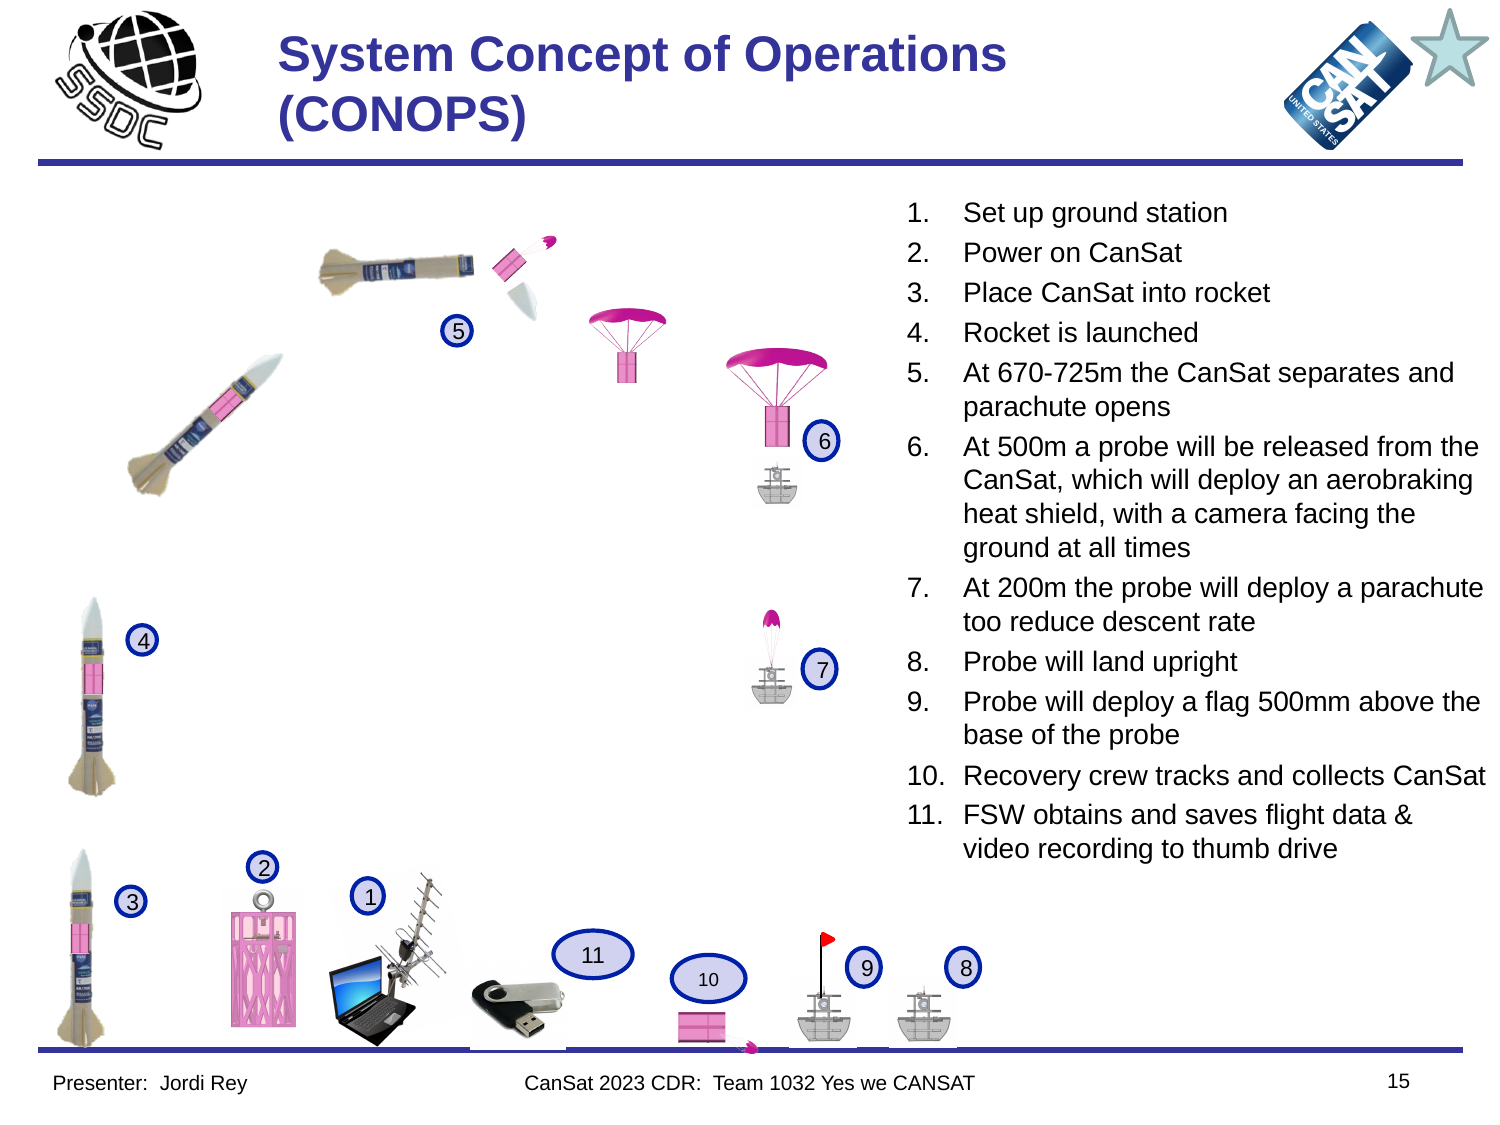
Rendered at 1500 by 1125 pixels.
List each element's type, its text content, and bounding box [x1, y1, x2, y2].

text_box Set up ground station Power on CanSat Place CanSat into rocket Rocket is launched At 670-725m the CanSat separates and parachute opens At 500m a probe will be released from the CanSat, which will deploy an aerobraking heat shield, with a camera facing the ground at all times At 200m the probe will deploy a parachute too reduce descent rate Probe will land upright Probe will deploy a flag 500mm above the base of the probe Recovery crew tracks and collects CanSat FSW obtains and saves flight data & video recording to thumb drive [892, 187, 1500, 945]
picture [316, 862, 566, 1051]
picture [44, 579, 147, 809]
text_box Presenter: Jordi Rey [37, 1062, 413, 1103]
picture [678, 1003, 762, 1067]
picture [745, 607, 797, 709]
picture [10, 7, 263, 153]
picture [33, 831, 135, 1061]
title System Concept of Operations (CONOPS) [262, 12, 1150, 150]
picture [221, 886, 304, 1033]
text_box 8 [944, 945, 983, 989]
text_box 1 [349, 876, 386, 894]
text_box 10 [669, 952, 748, 1004]
text_box 4 [151, 625, 159, 655]
footer CanSat 2023 CDR: Team 1032 Yes we CANSAT [450, 1062, 1050, 1103]
text_box 2 [245, 850, 280, 884]
picture [94, 306, 329, 536]
text_box 3 [139, 886, 148, 916]
picture [789, 976, 858, 1048]
slide_number 15 [1312, 1059, 1425, 1100]
picture [704, 345, 856, 447]
text_box 6 [802, 424, 841, 463]
picture [304, 188, 477, 358]
text_box 11 [551, 928, 635, 981]
text_box [820, 932, 836, 946]
text_box 7 [801, 647, 839, 691]
picture [888, 976, 957, 1048]
text_box 5 [445, 313, 474, 348]
text_box 9 [844, 945, 883, 989]
picture [490, 223, 688, 384]
picture [1284, 21, 1413, 150]
text_box [1412, 9, 1488, 85]
picture [750, 455, 803, 509]
